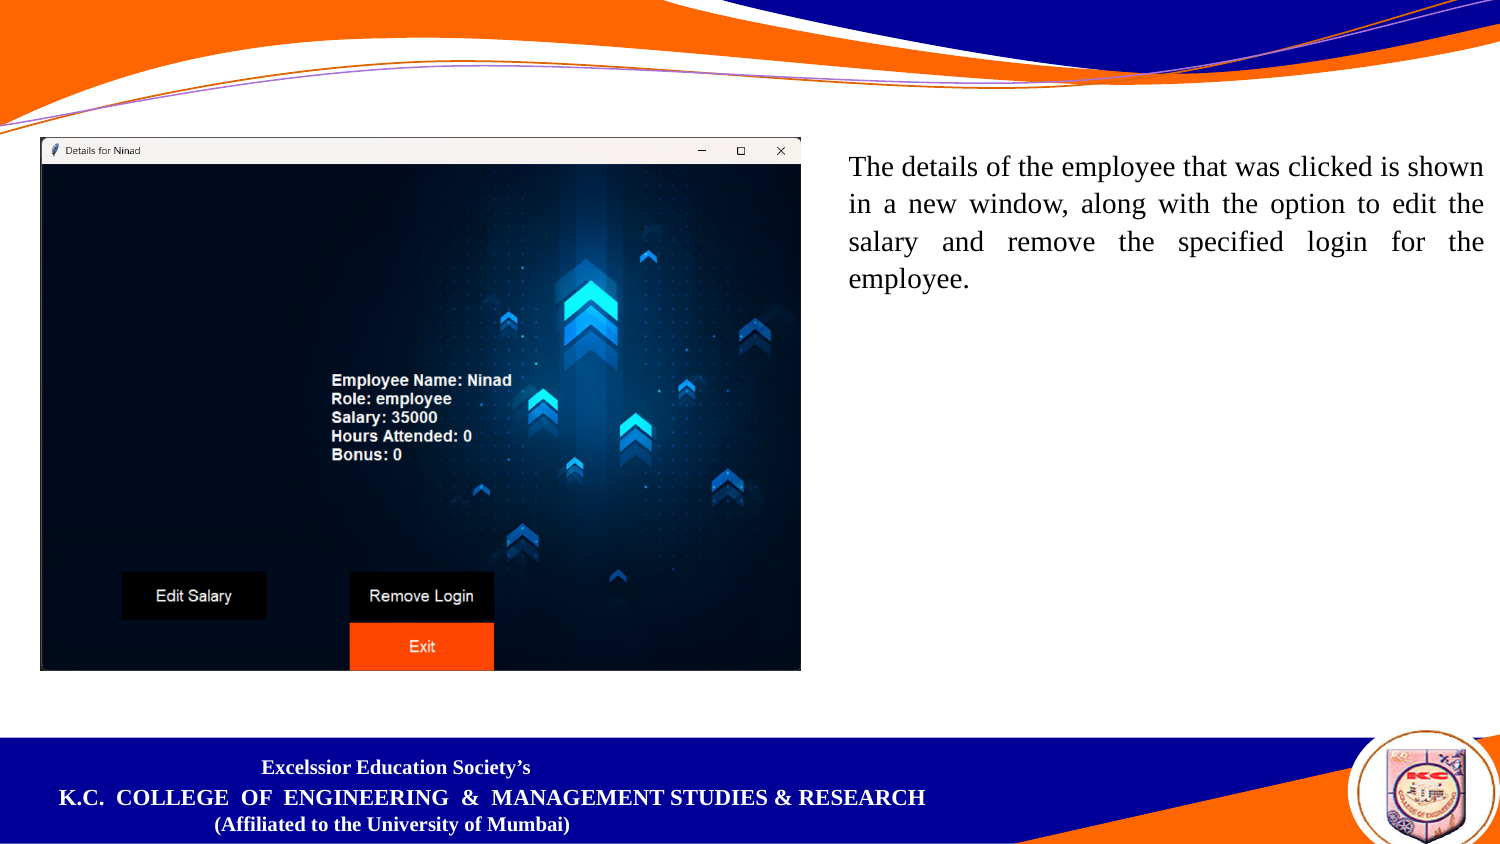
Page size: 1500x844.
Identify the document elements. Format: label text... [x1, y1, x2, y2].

text_box The details of the employee that was clicked is shown in a new window, along with the option to edit the salary and remove the specified login for the employee. [833, 137, 1500, 302]
picture [1347, 721, 1500, 844]
picture [40, 137, 801, 671]
